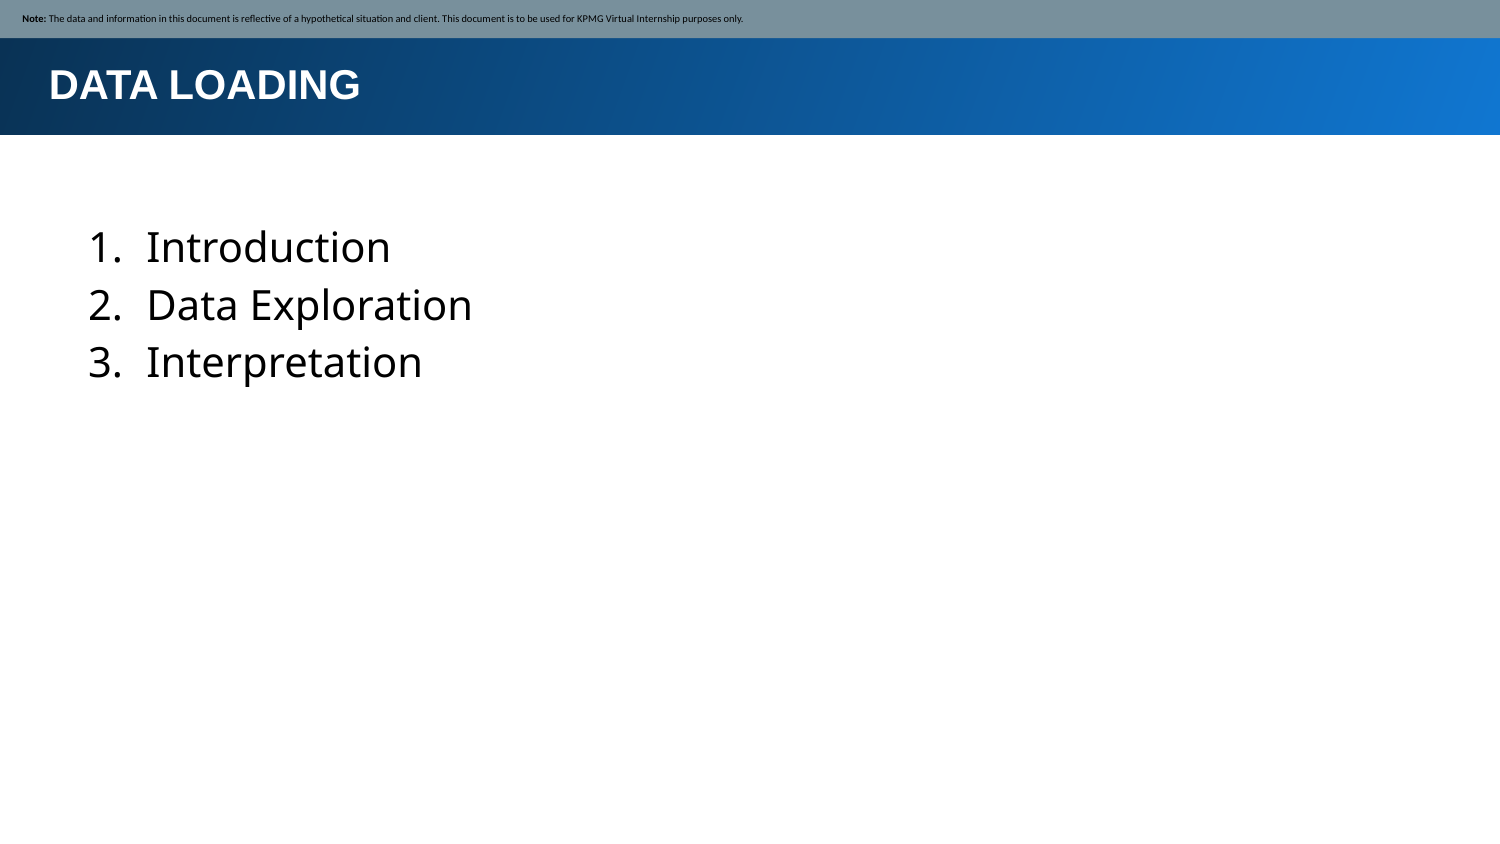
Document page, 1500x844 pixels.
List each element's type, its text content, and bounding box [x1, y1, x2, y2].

text_box [0, 39, 1500, 135]
text_box DATA LOADING [33, 43, 1439, 124]
text_box Introduction Data Exploration Interpretation [56, 198, 952, 402]
text_box Note: The data and information in this document is reflective of a hypothetical situation and client. This document is to be used for KPMG Virtual Internship purposes only. [0, 0, 1500, 39]
